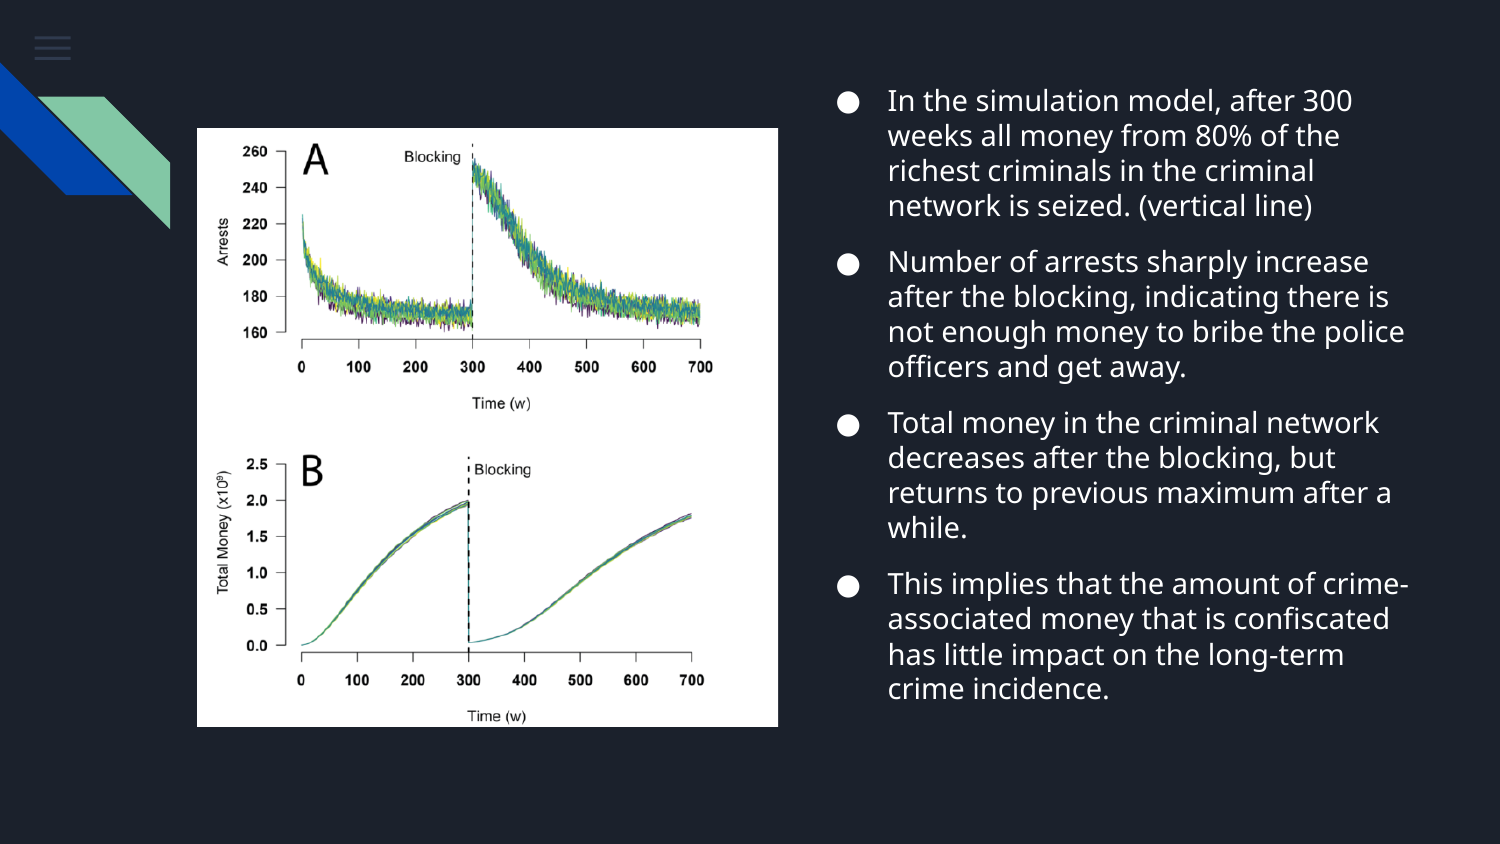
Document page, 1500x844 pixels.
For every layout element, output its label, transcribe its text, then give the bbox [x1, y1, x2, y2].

picture [196, 128, 779, 728]
text_box In the simulation model, after 300 weeks all money from 80% of the richest criminals in the criminal network is seized. (vertical line) Number of arrests sharply increase after the blocking, indicating there is not enough money to bribe the police officers and get away. Total money in the criminal network decreases after the blocking, but returns to previous maximum after a while. This implies that the amount of crime-associated money that is confiscated has little impact on the long-term crime incidence. [797, 67, 1439, 767]
